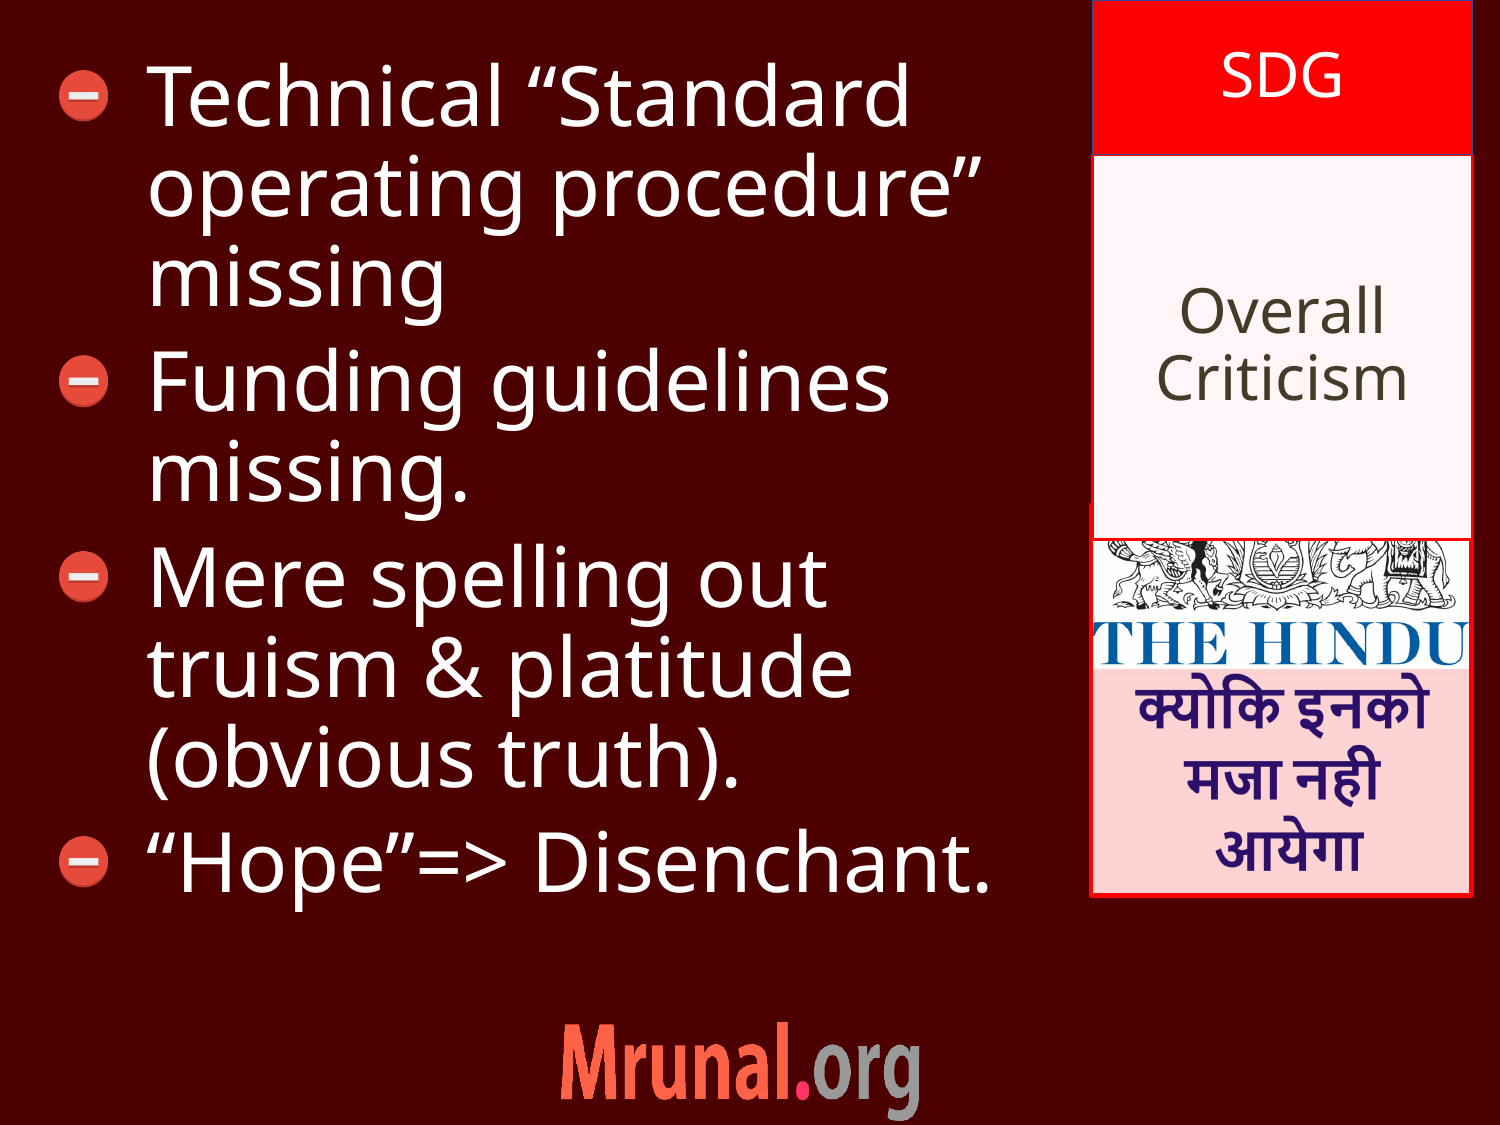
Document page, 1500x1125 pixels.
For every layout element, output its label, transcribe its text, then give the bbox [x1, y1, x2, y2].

picture [54, 65, 113, 124]
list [1093, 507, 1470, 894]
picture [54, 350, 113, 410]
picture [54, 831, 113, 890]
list Technical “Standard operating procedure” missing Funding guidelines missing. Mere spelling out truism & platitude (obvious truth). “Hope”=> Disenchant. [39, 47, 1086, 1014]
list SDG [1092, 0, 1473, 155]
picture [54, 546, 113, 605]
title Overall Criticism [1091, 153, 1474, 541]
picture [556, 1014, 922, 1125]
